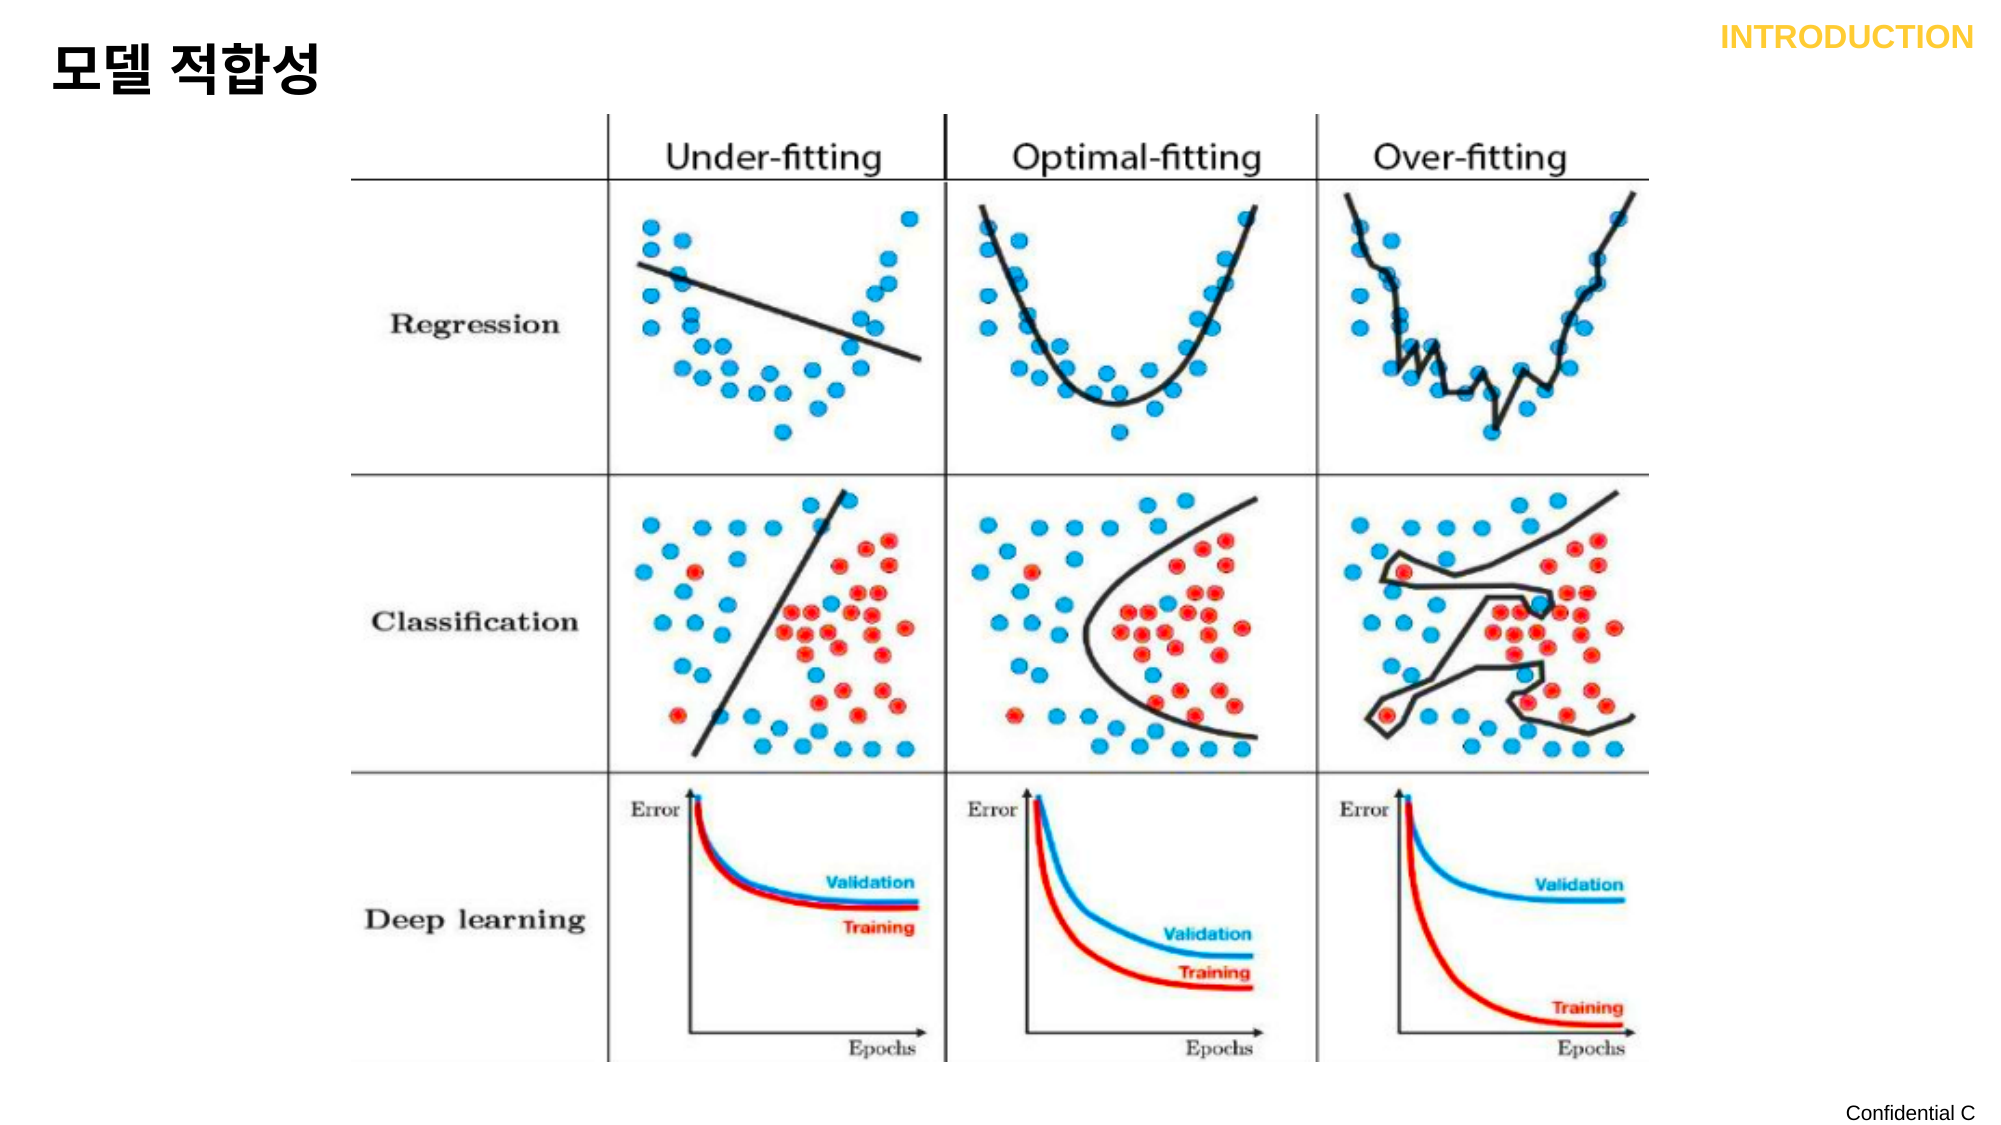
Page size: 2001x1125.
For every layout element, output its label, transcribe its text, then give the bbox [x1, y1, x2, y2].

list Introduction [1424, 19, 1975, 55]
title 모델 적합성 [51, 44, 1331, 101]
picture [351, 114, 1649, 1063]
